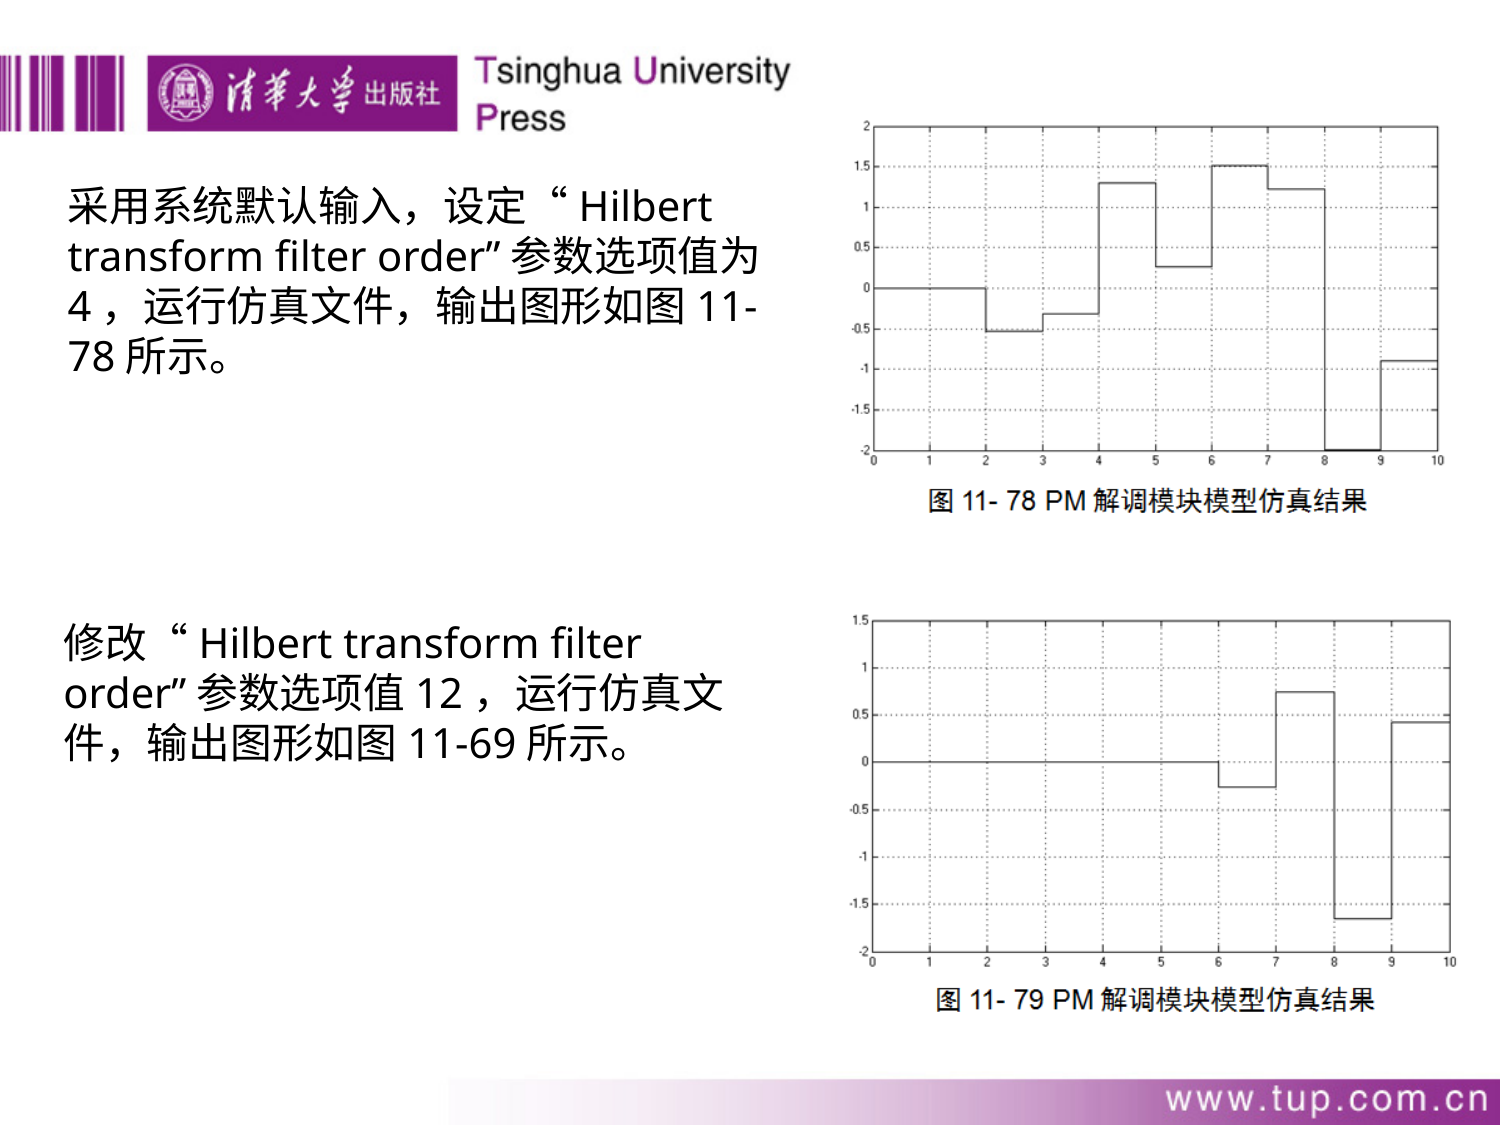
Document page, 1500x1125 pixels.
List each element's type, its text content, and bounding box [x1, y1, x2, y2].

picture [0, 1059, 1500, 1125]
picture [832, 585, 1476, 1032]
text_box 修改“Hilbert transform filter order”参数选项值12，运行仿真文件，输出图形如图11-69所示。 [48, 609, 799, 775]
text_box 采用系统默认输入，设定“Hilbert transform filter order”参数选项值为4，运行仿真文件，输出图形如图11-78所示。 [53, 172, 803, 388]
picture [0, 34, 1500, 518]
